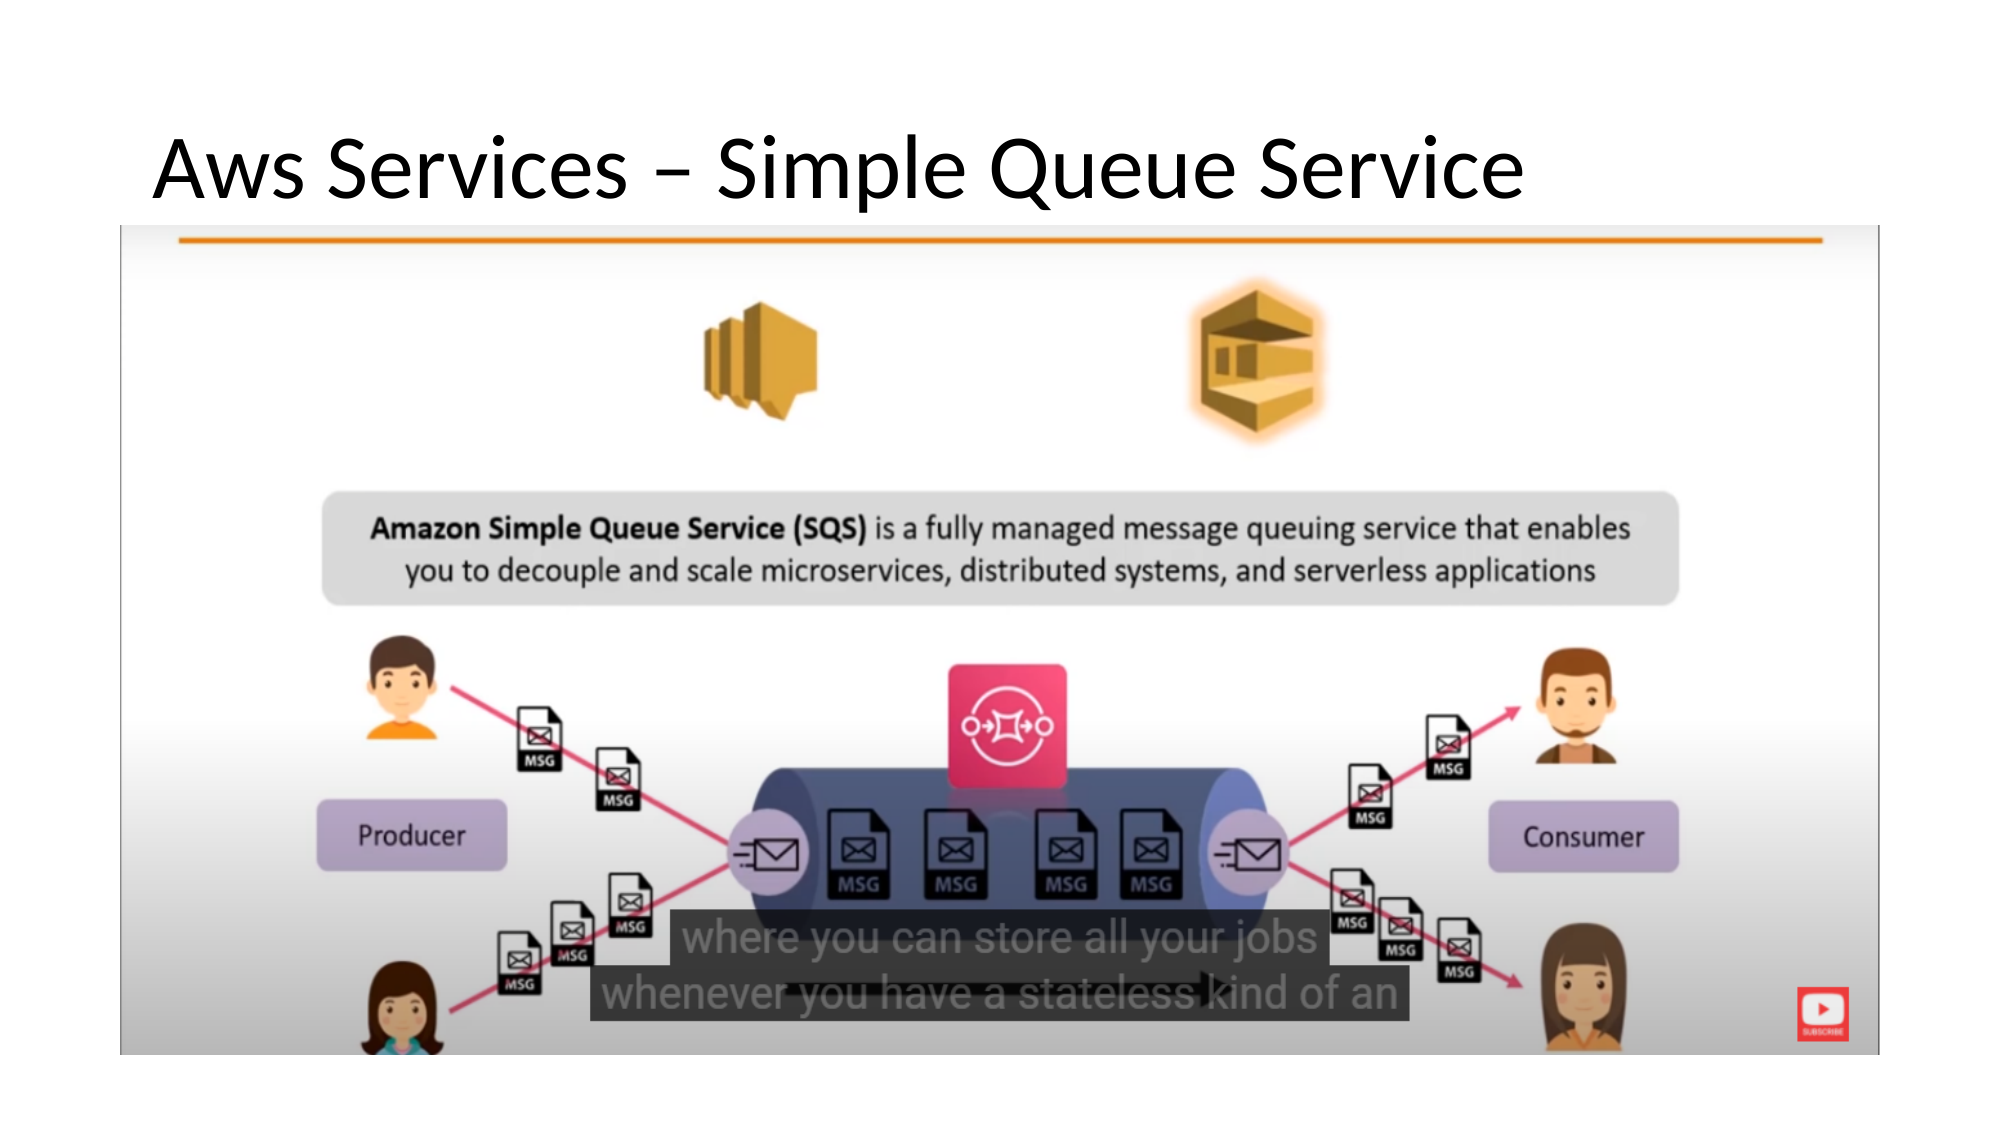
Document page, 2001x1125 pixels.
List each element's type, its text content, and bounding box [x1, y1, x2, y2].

title Aws Services – Simple Queue Service [137, 59, 1863, 222]
picture [120, 224, 1880, 1055]
